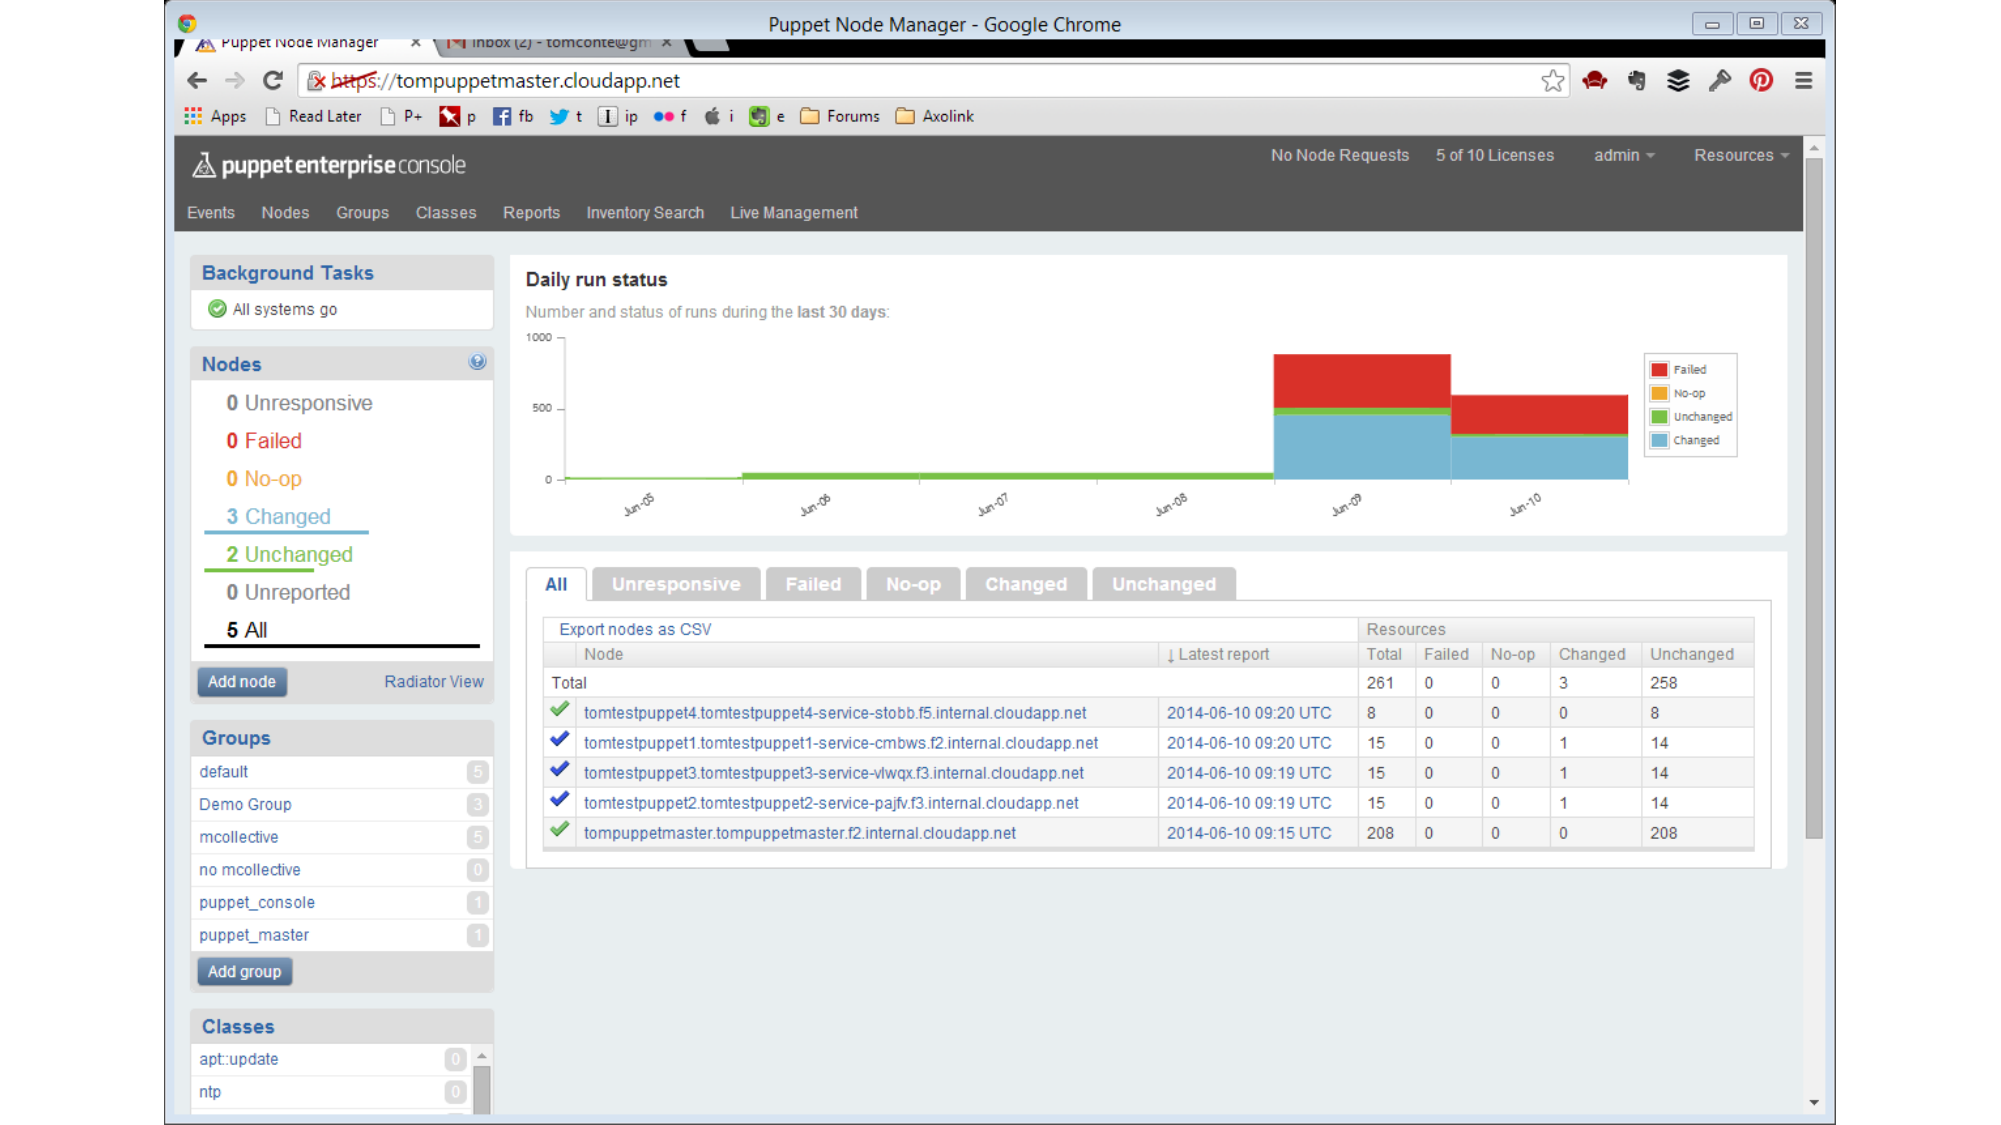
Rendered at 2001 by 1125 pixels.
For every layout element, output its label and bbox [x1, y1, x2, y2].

picture [164, 0, 1836, 1125]
